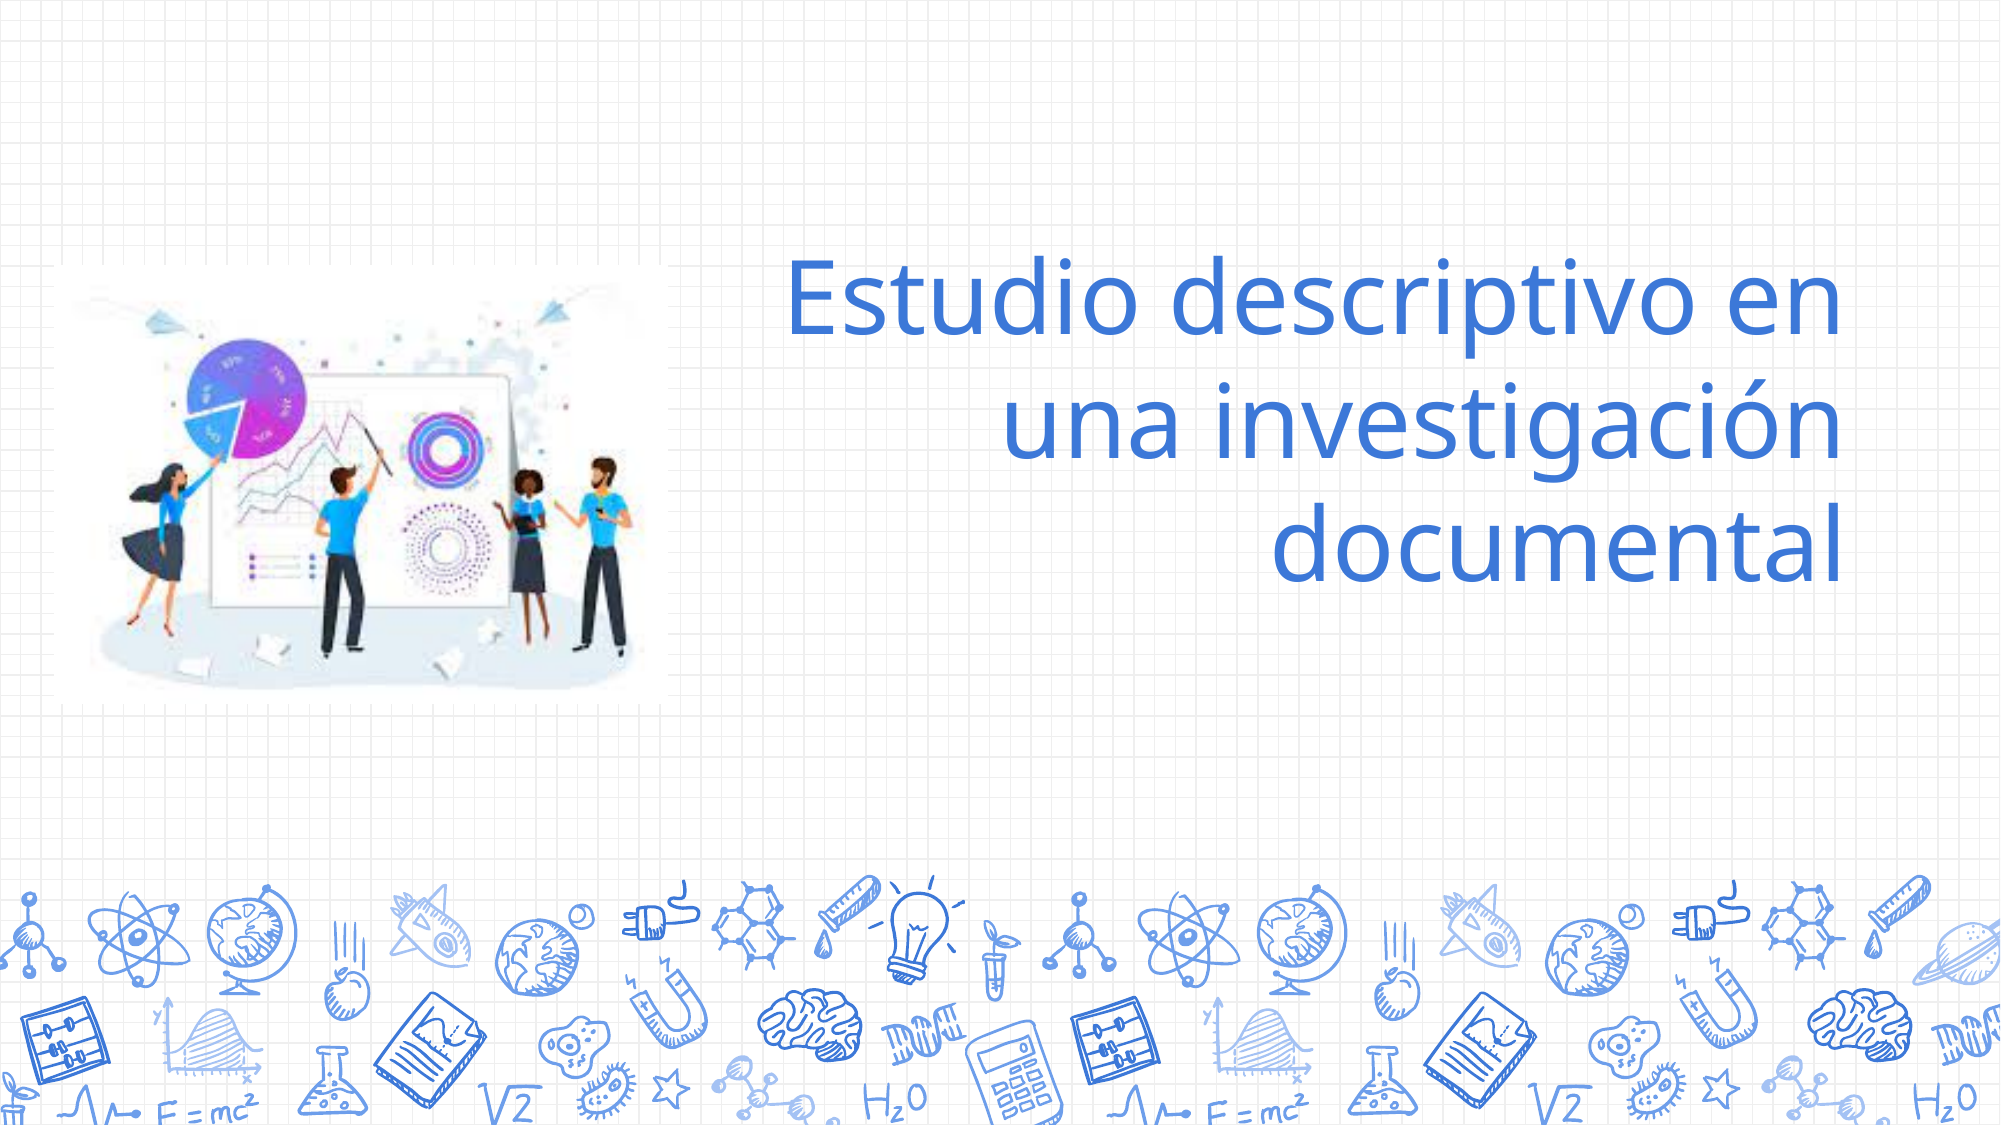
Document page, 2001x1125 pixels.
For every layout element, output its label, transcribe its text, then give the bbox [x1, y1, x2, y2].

title Estudio descriptivo en una investigación documental [702, 363, 1862, 618]
picture [54, 265, 668, 704]
